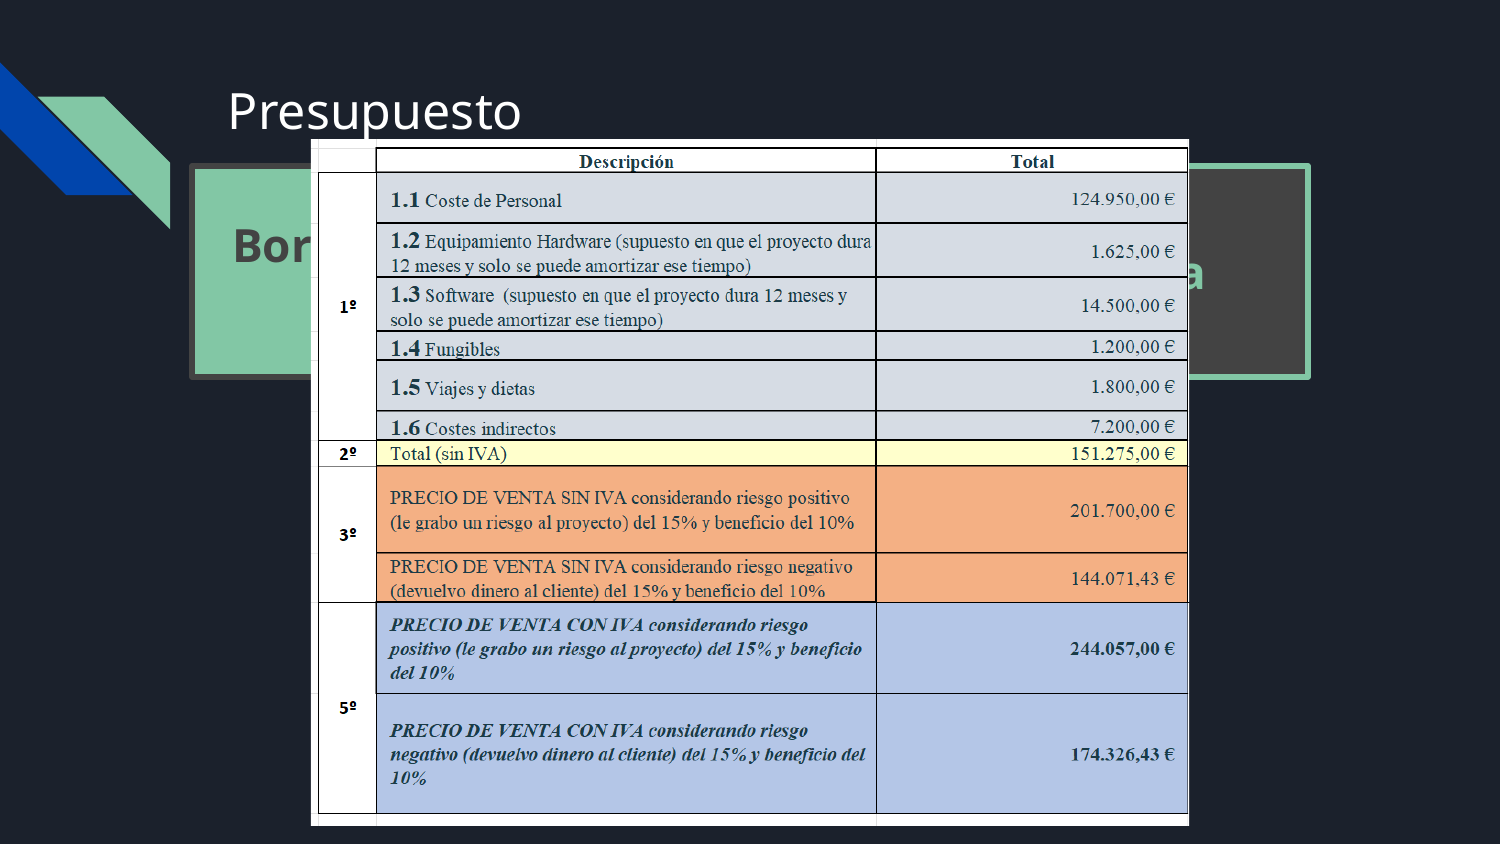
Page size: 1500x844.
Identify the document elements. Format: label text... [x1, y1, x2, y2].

title Presupuesto [212, 64, 1368, 215]
text_box Precio de Venta [1193, 165, 1308, 377]
picture [310, 139, 1190, 826]
text_box Borrador de casos de uso [192, 165, 305, 377]
